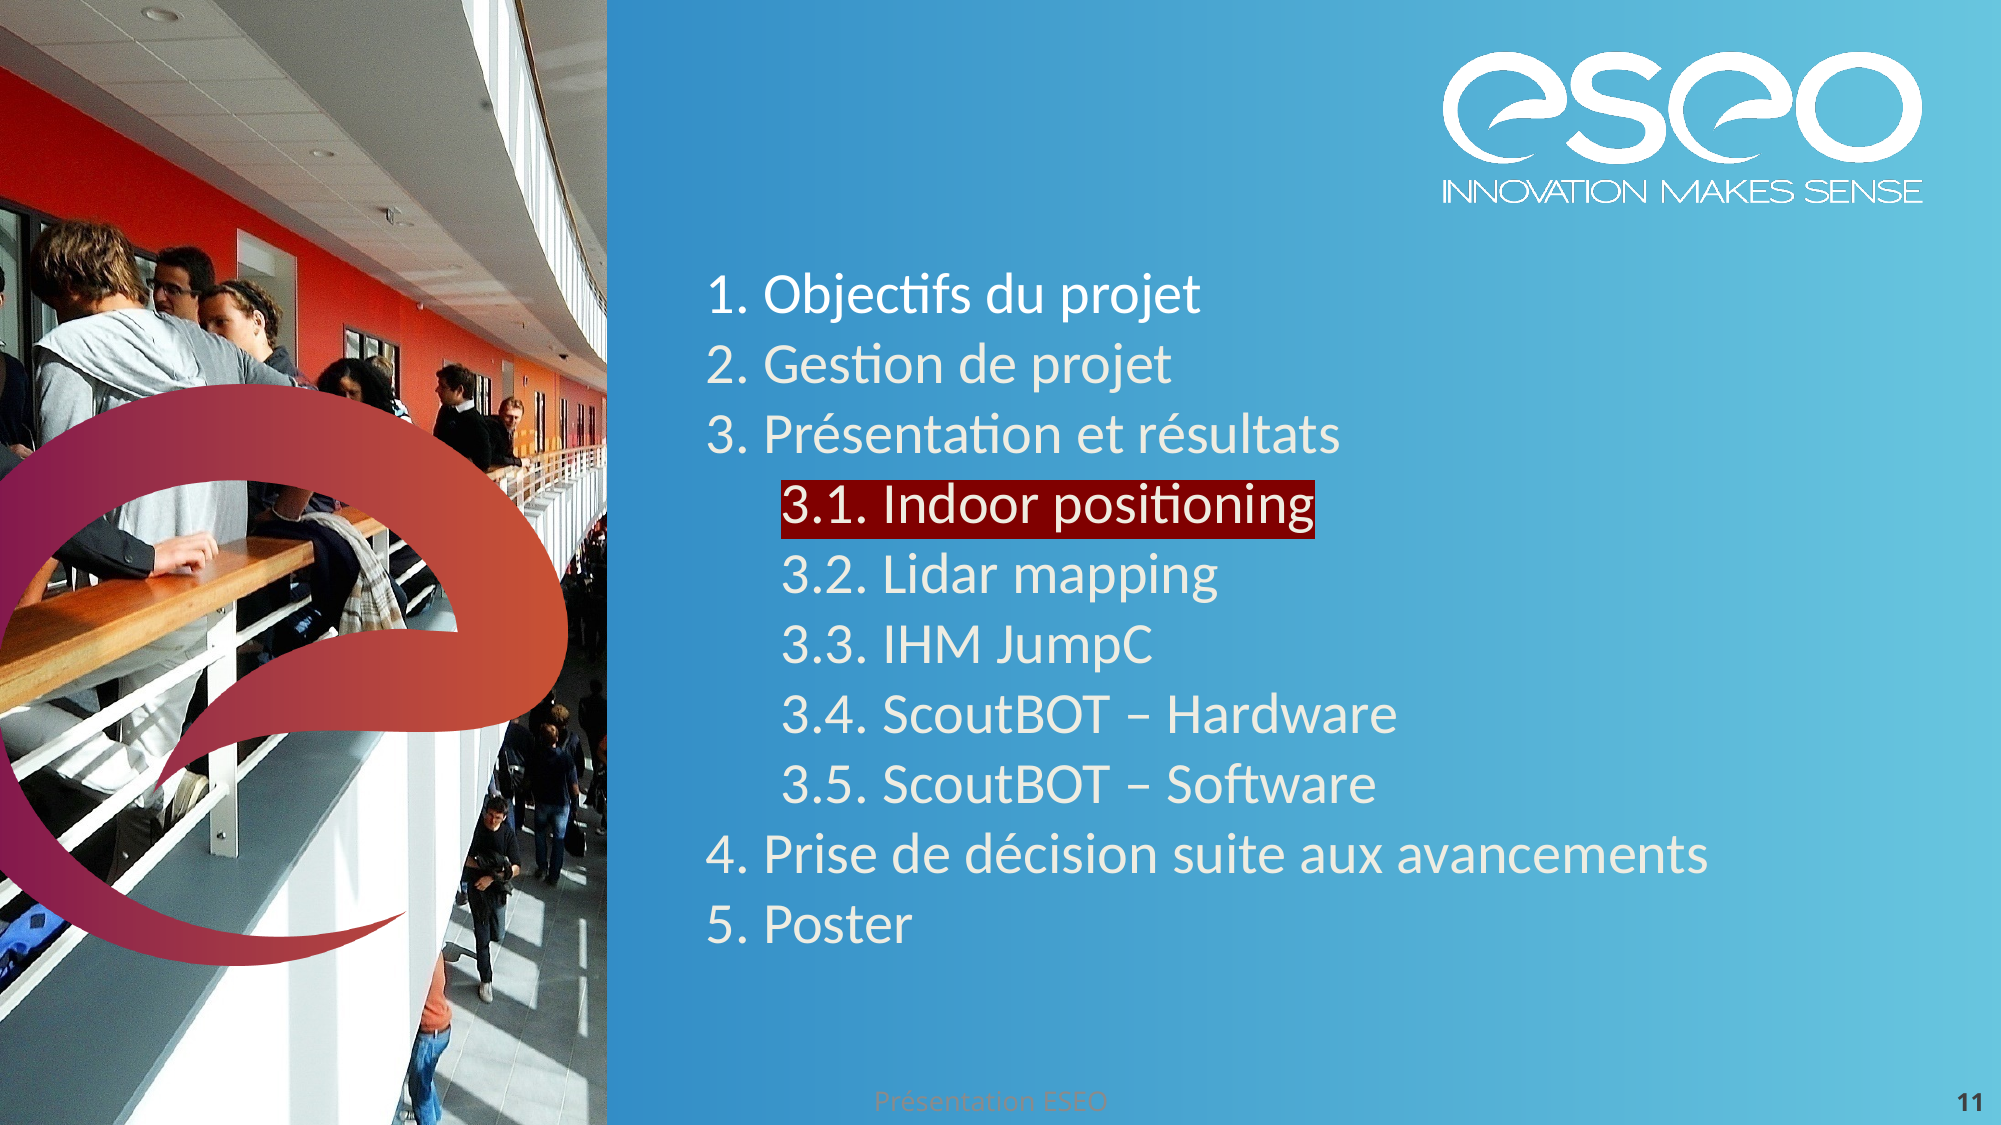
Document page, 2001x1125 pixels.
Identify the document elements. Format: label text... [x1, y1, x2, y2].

picture [1440, 48, 1924, 206]
slide_number 11 [1756, 1081, 2000, 1125]
text_box 1. Objectifs du projet 2. Gestion de projet 3. Présentation et résultats 3.1. Indoor positioning 3.2. Lidar mapping 3.3. IHM JumpC 3.4. ScoutBOT – Hardware 3.5. ScoutBOT – Software 4. Prise de décision suite aux avancements 5. Poster [690, 248, 1967, 963]
picture [0, 0, 607, 1125]
footer Présentation ESEO [653, 1081, 1329, 1124]
